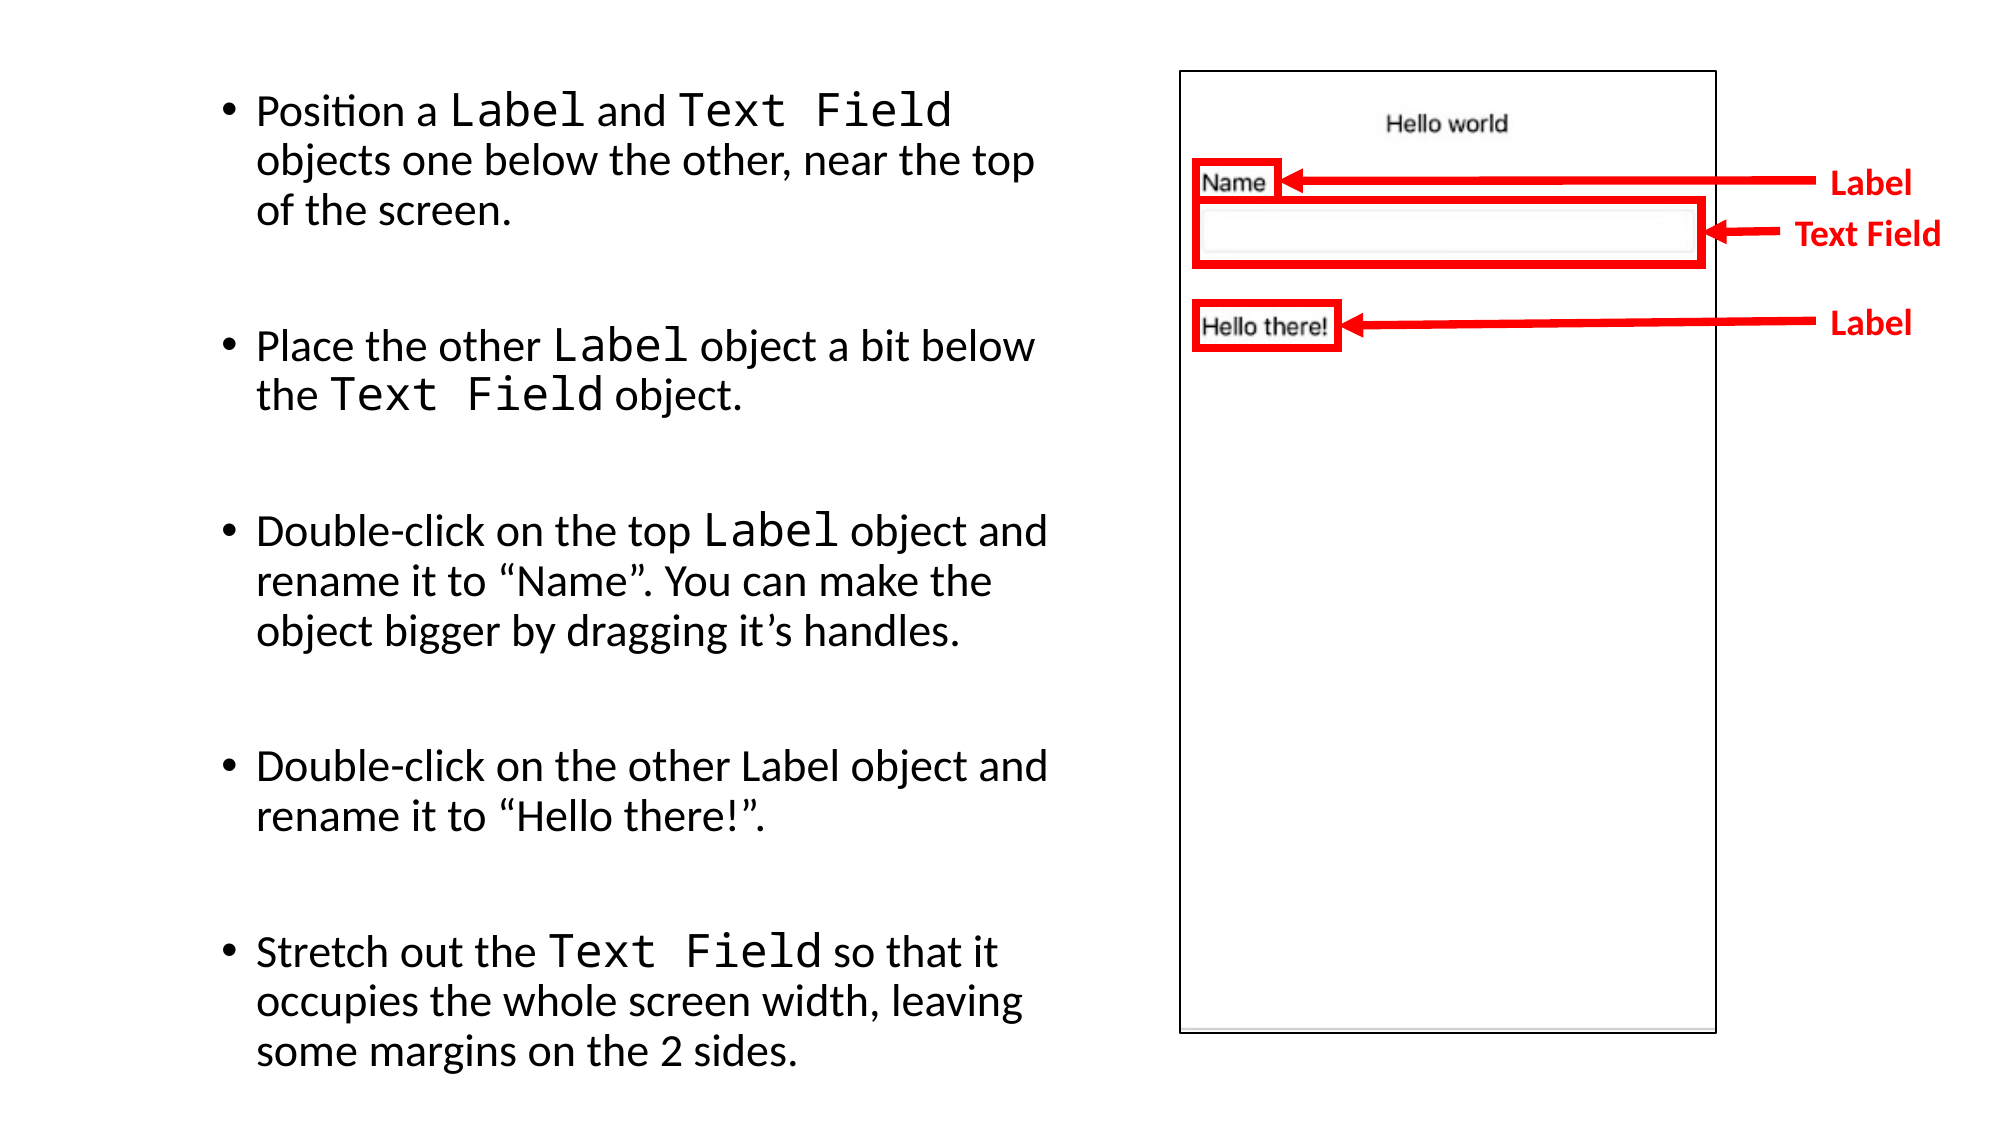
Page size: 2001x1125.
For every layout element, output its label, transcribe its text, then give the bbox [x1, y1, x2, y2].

text_box Label [1815, 290, 1929, 351]
picture [1180, 71, 1716, 1032]
text_box Text Field [1780, 201, 1965, 261]
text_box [1338, 321, 1816, 326]
list Position a Label and Text Field objects one below the other, near the top of the screen. Place the other Label object a bit below the Text Field object. Double-click on the top Label object and rename it to “Name”. You can make the object bigger by dragging it’s handles. Double-click on the other Label object and rename it to “Hello there!”. Stretch out the Text Field so that it occupies the whole screen width, leaving some margins on the 2 sides. [137, 78, 1080, 1090]
text_box Label [1815, 150, 1929, 201]
